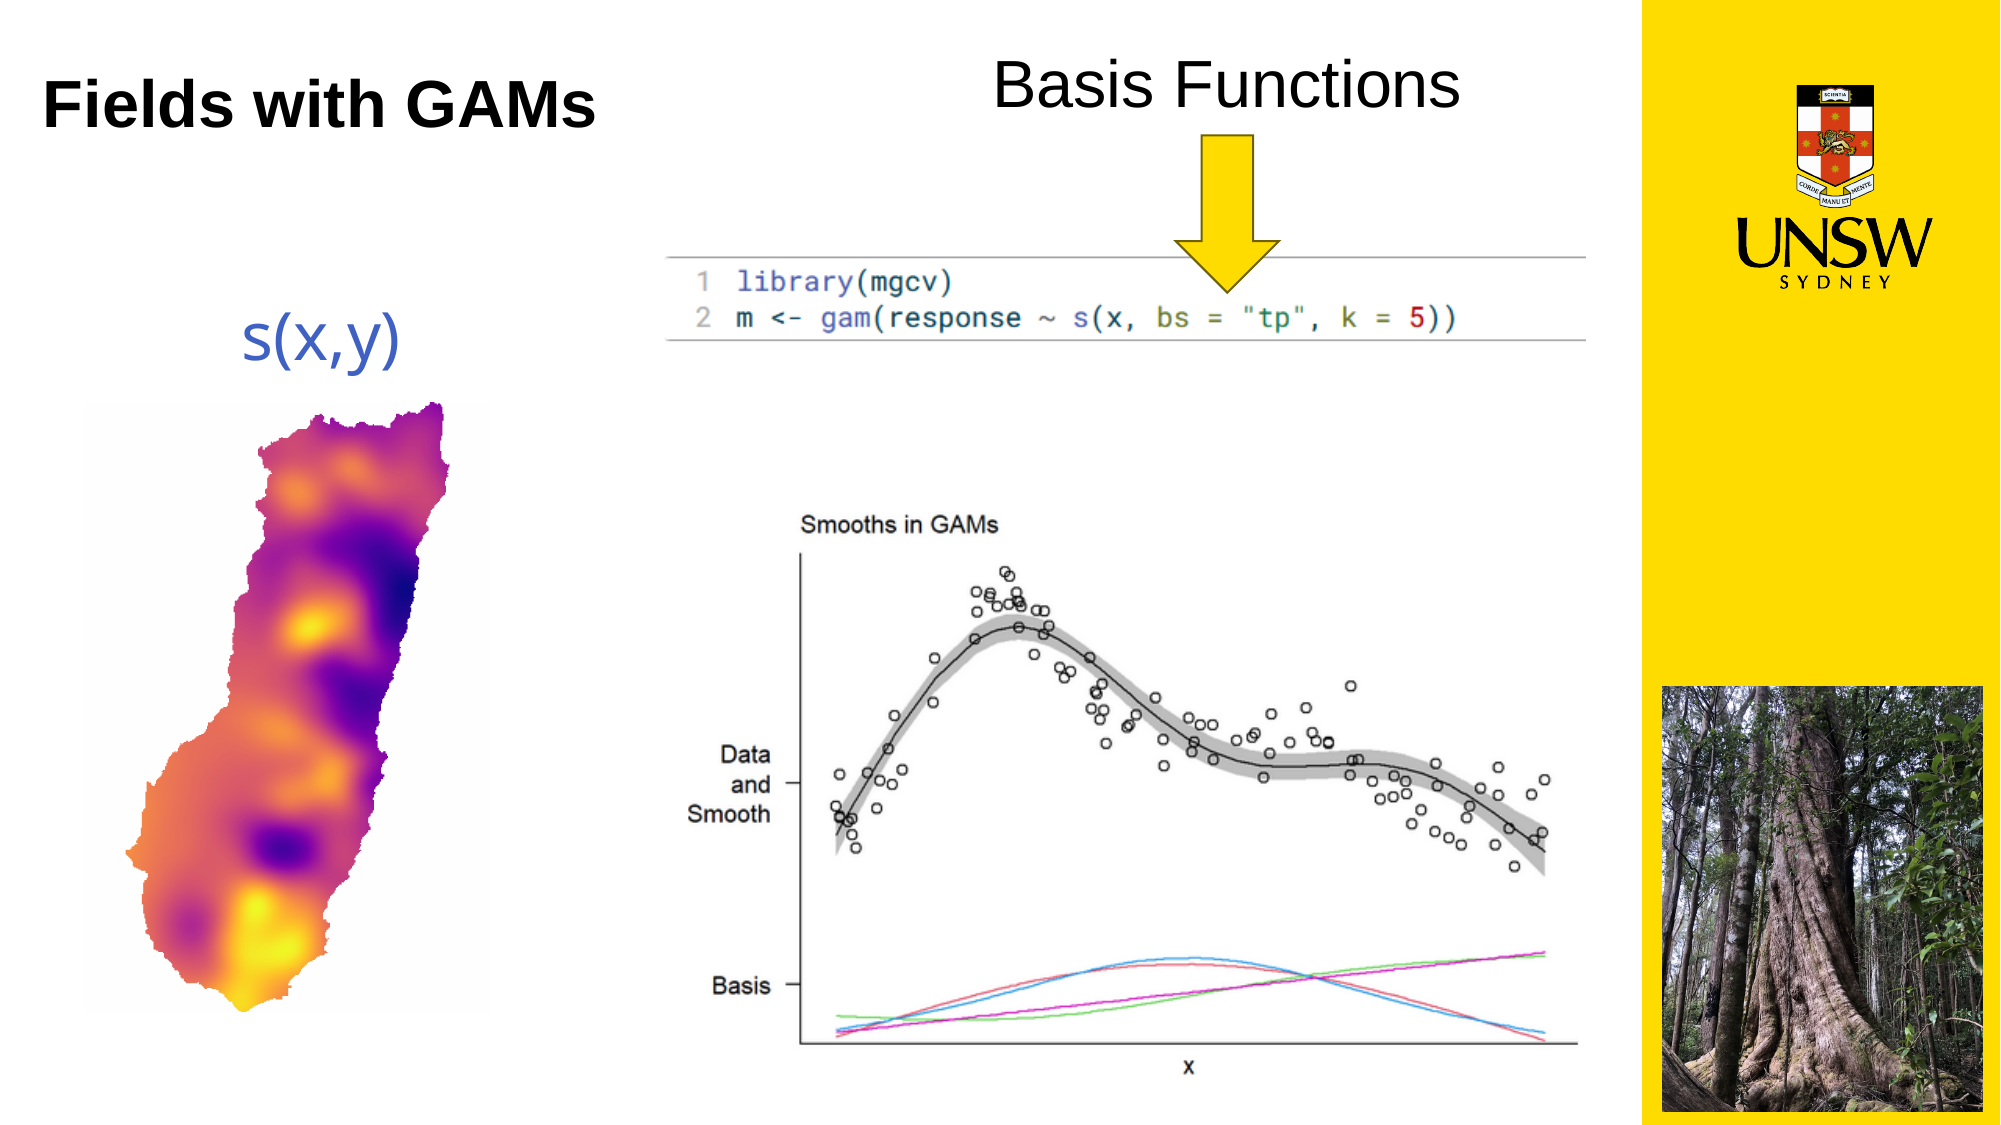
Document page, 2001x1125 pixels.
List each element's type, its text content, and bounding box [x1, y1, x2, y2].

picture [659, 249, 1586, 1081]
text_box s(x,y) [16, 279, 627, 382]
picture [1737, 85, 1933, 289]
text_box Basis Functions [922, 26, 1533, 129]
text_box Fields with GAMs [28, 40, 1263, 149]
text_box [1173, 134, 1282, 249]
picture [1662, 686, 1983, 1112]
picture [84, 402, 491, 1012]
